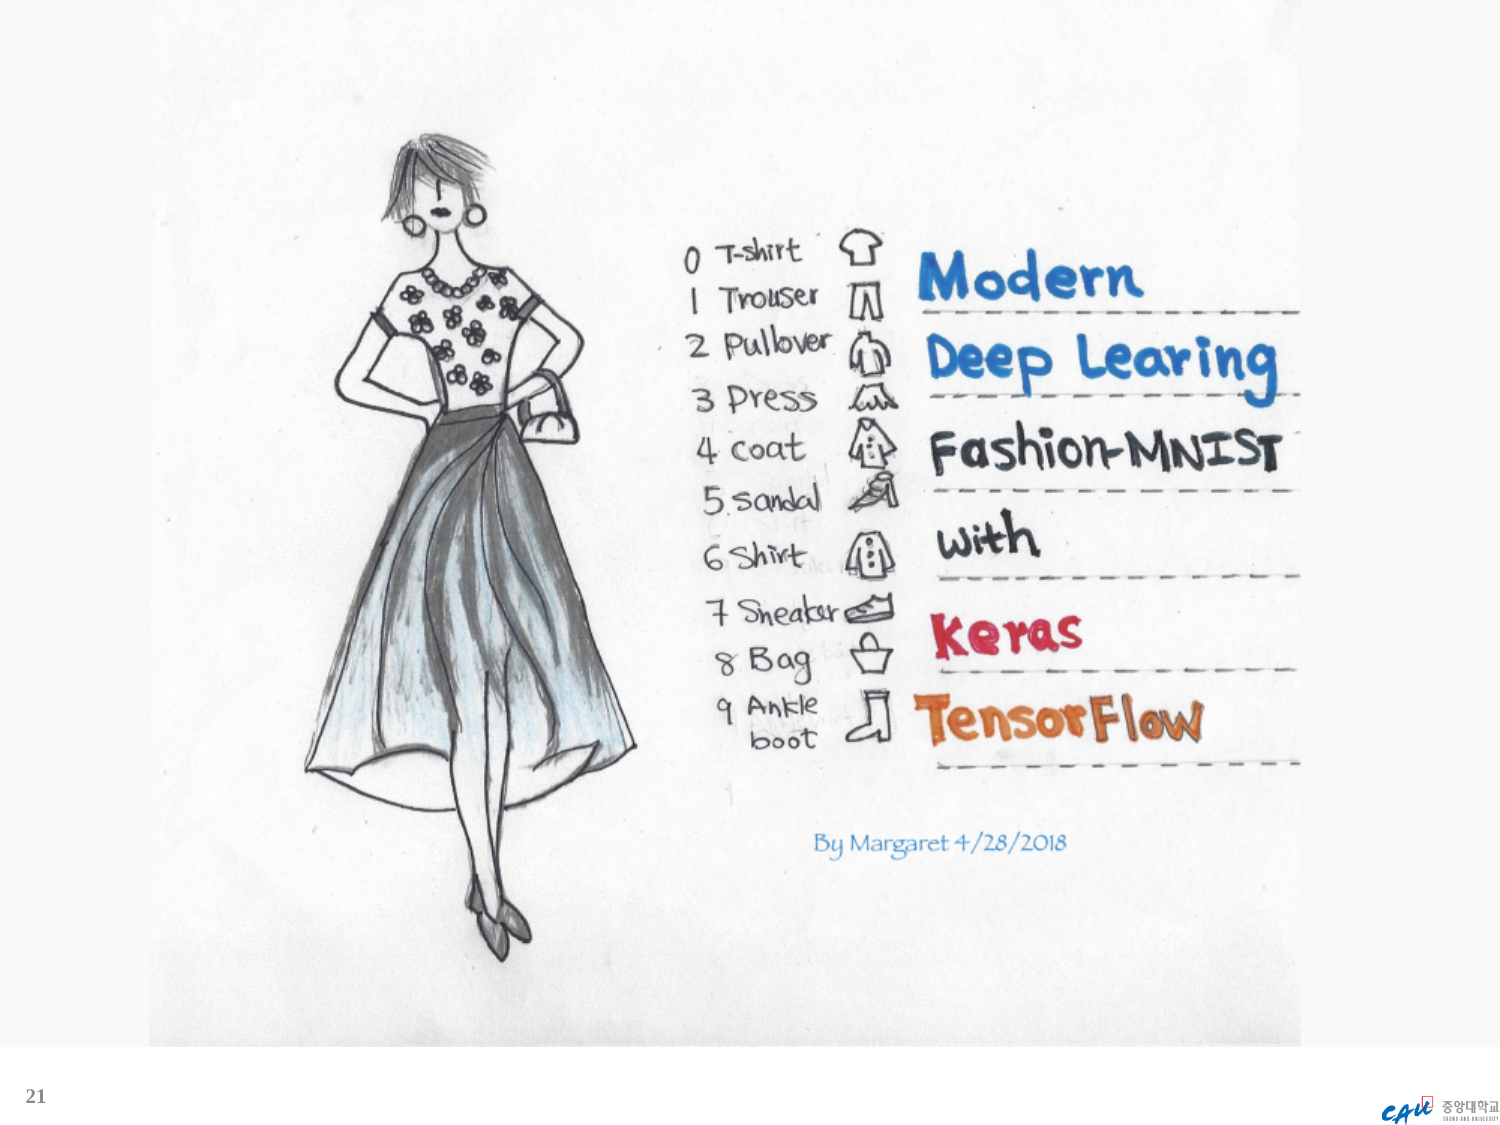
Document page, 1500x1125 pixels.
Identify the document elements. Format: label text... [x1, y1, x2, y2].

slide_number 21 [0, 1065, 62, 1125]
picture [1382, 1094, 1500, 1125]
picture [0, 0, 1500, 1048]
